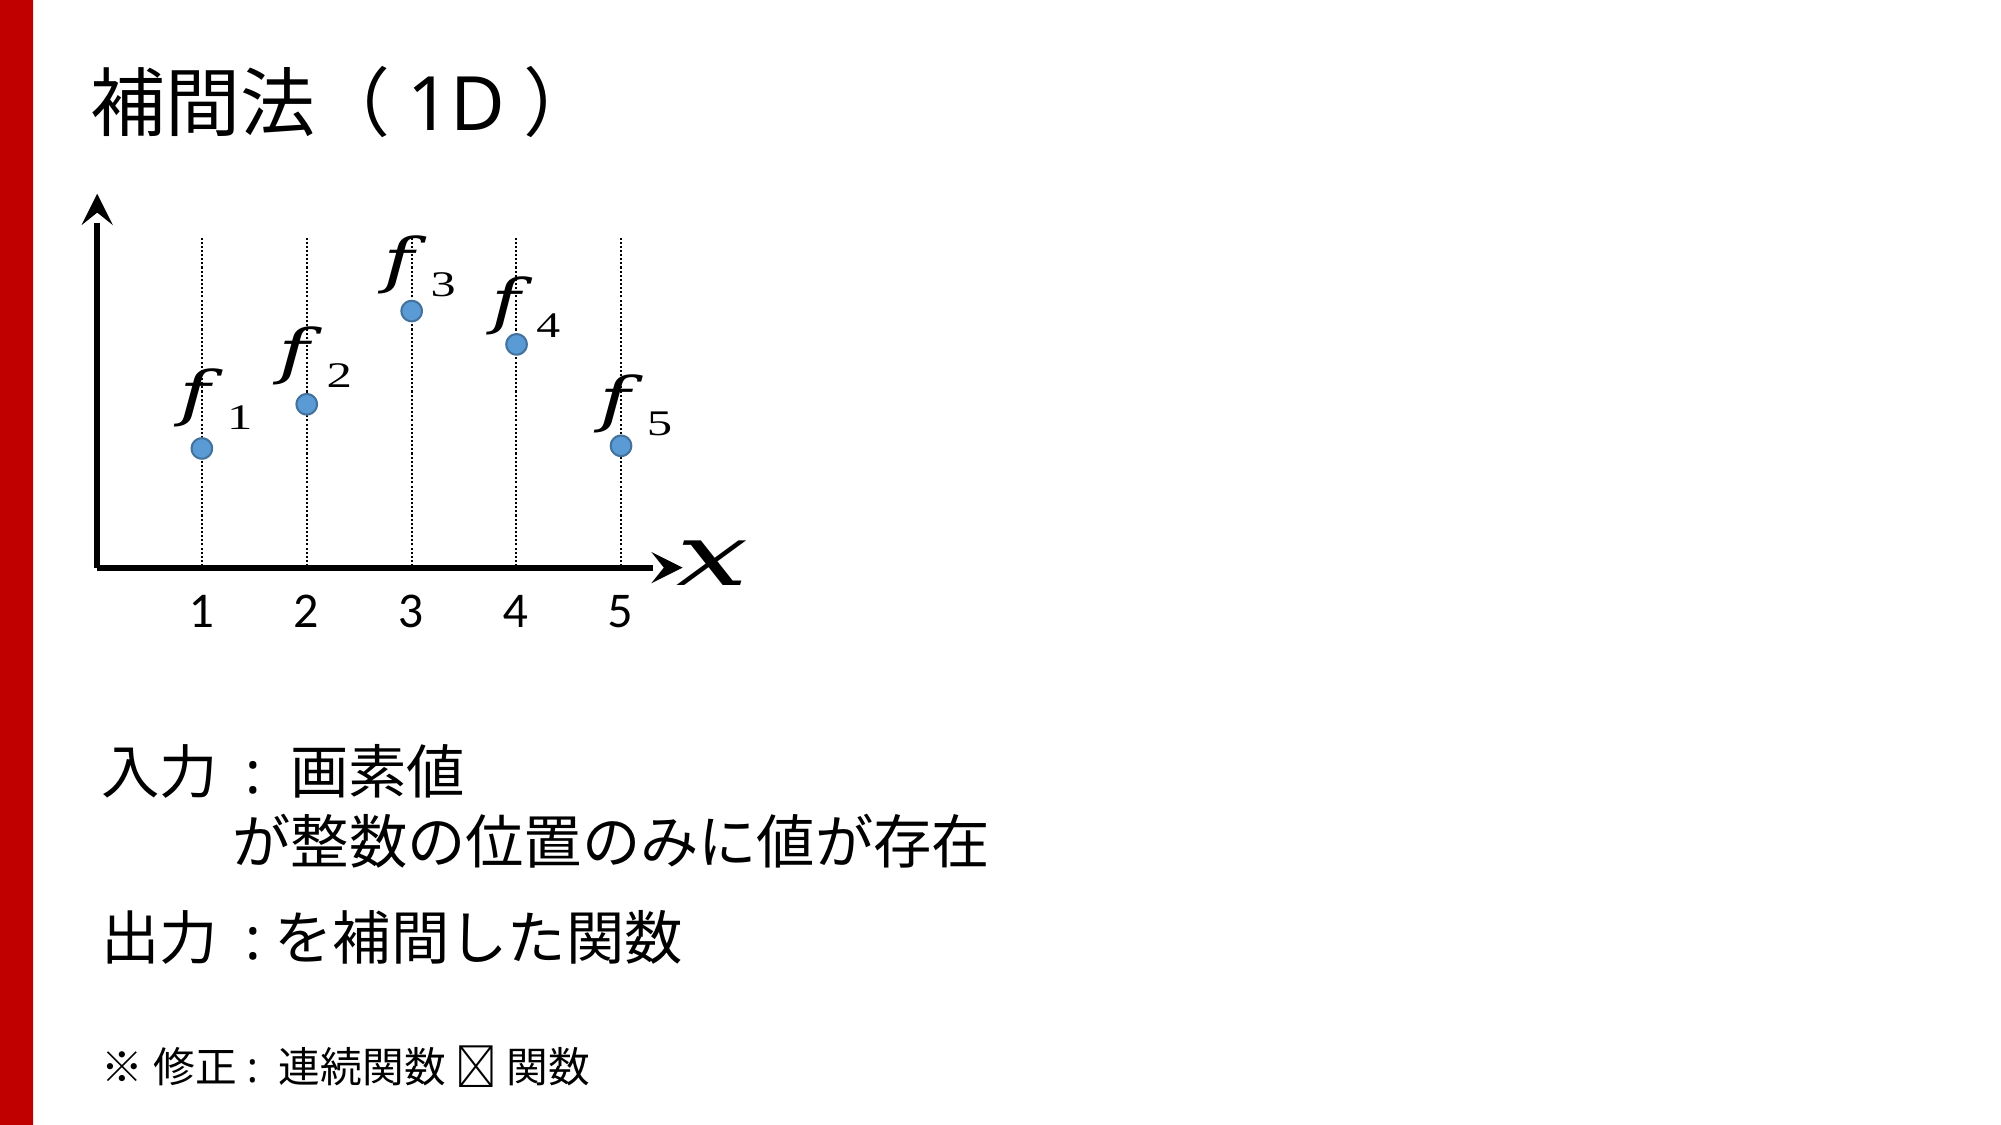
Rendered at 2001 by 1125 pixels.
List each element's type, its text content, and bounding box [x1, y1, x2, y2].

title 補間法（1D） [75, 46, 1958, 167]
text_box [97, 193, 683, 646]
